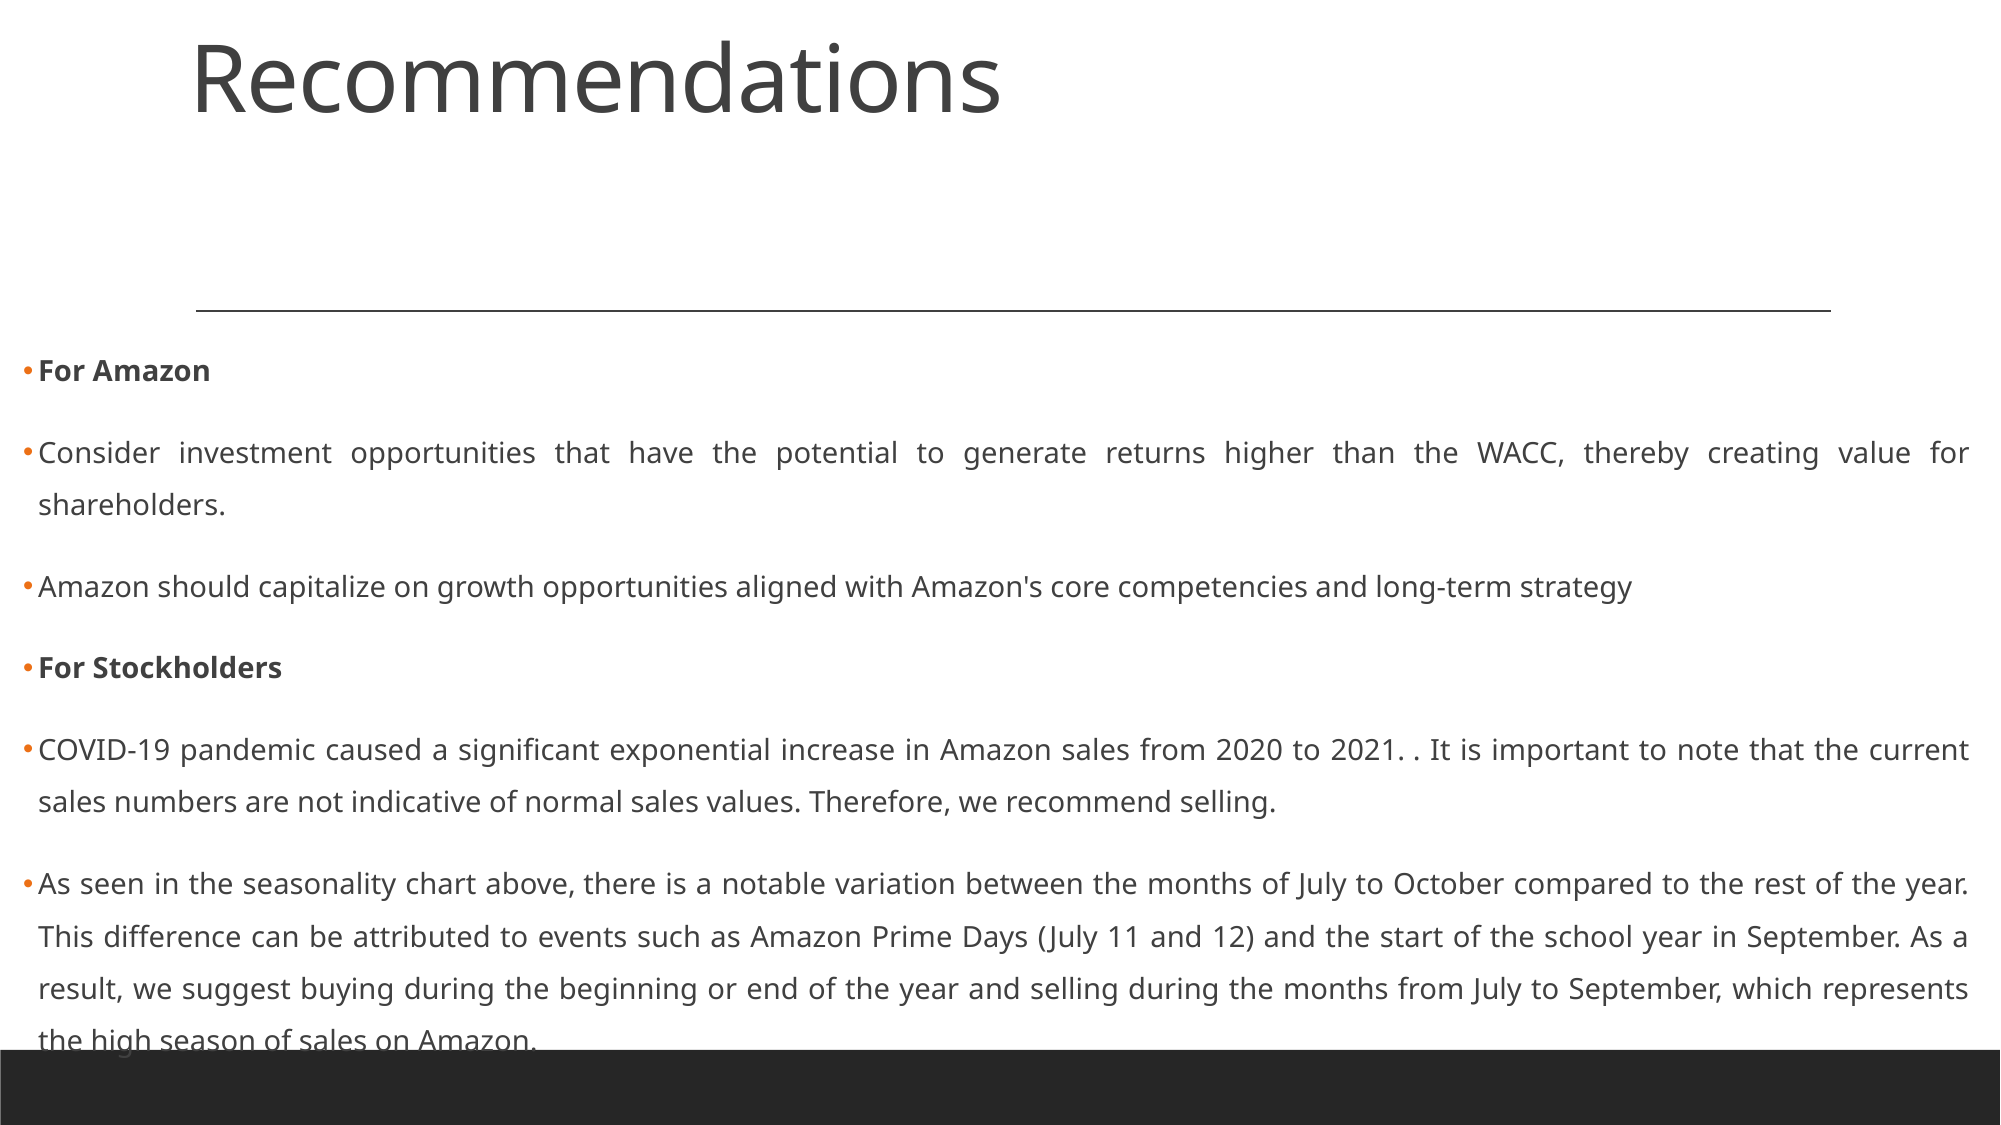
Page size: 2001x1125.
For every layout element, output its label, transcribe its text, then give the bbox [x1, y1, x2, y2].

list For Amazon Consider investment opportunities that have the potential to generate returns higher than the WACC, thereby creating value for shareholders. Amazon should capitalize on growth opportunities aligned with Amazon's core competencies and long-term strategy For Stockholders COVID-19 pandemic caused a significant exponential increase in Amazon sales from 2020 to 2021. . It is important to note that the current sales numbers are not indicative of normal sales values. Therefore, we recommend selling. As seen in the seasonality chart above, there is a notable variation between the months of July to October compared to the rest of the year. This difference can be attributed to events such as Amazon Prime Days (July 11 and 12) and the start of the school year in September. As a result, we suggest buying during the beginning or end of the year and selling during the months from July to September, which represents the high season of sales on Amazon. [23, 327, 1972, 1002]
title Recommendations [174, 23, 1825, 141]
